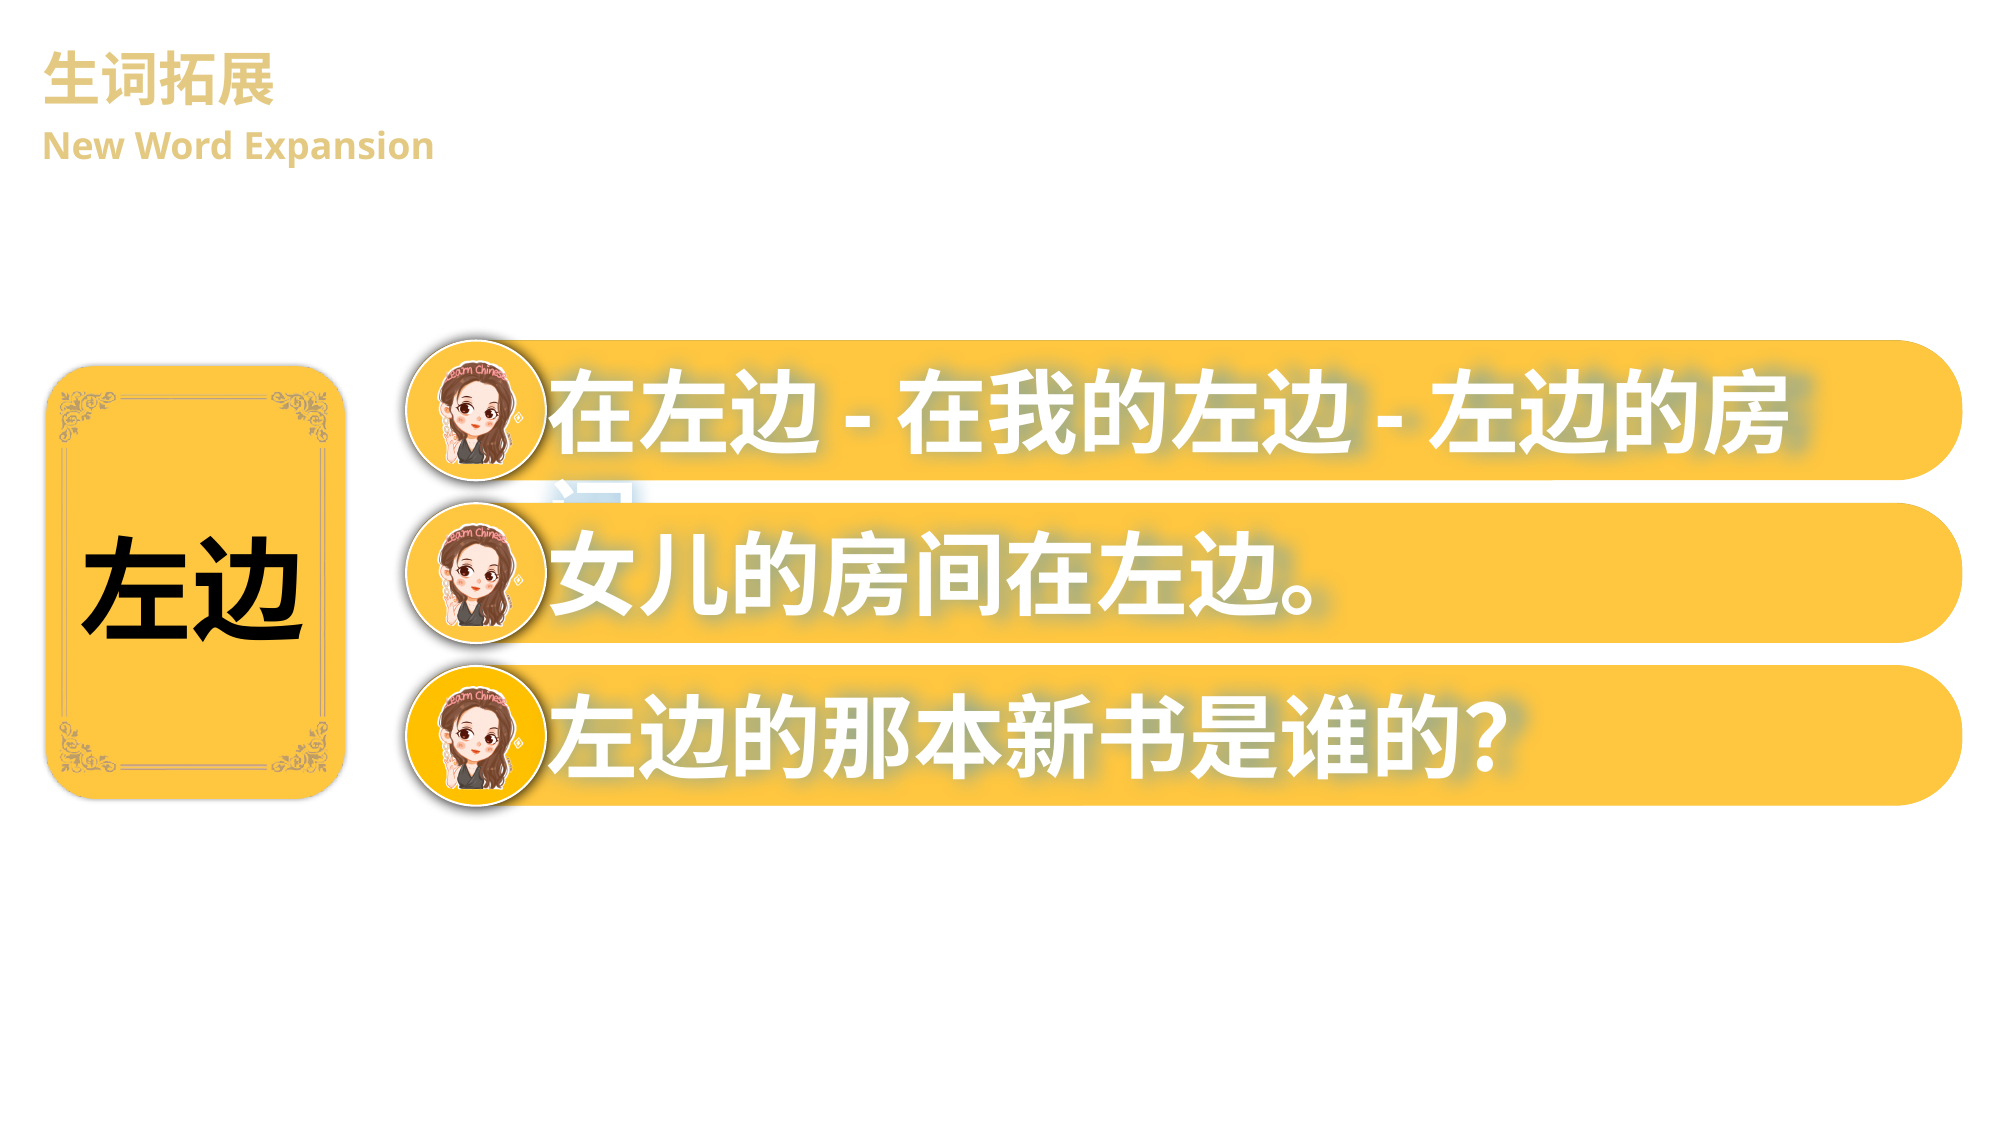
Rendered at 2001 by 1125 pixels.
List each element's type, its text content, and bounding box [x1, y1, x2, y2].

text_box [406, 665, 546, 812]
text_box 左边的那本新书是谁的？ [546, 672, 1984, 798]
text_box 在左边-在我的左边-左边的房间 [531, 346, 1893, 502]
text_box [38, 358, 352, 806]
text_box 生词拓展 [27, 35, 291, 115]
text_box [406, 503, 546, 649]
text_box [406, 340, 546, 487]
text_box 女儿的房间在左边。 [546, 509, 2000, 635]
text_box [1928, 347, 1964, 471]
text_box New Word Expansion [26, 115, 451, 175]
